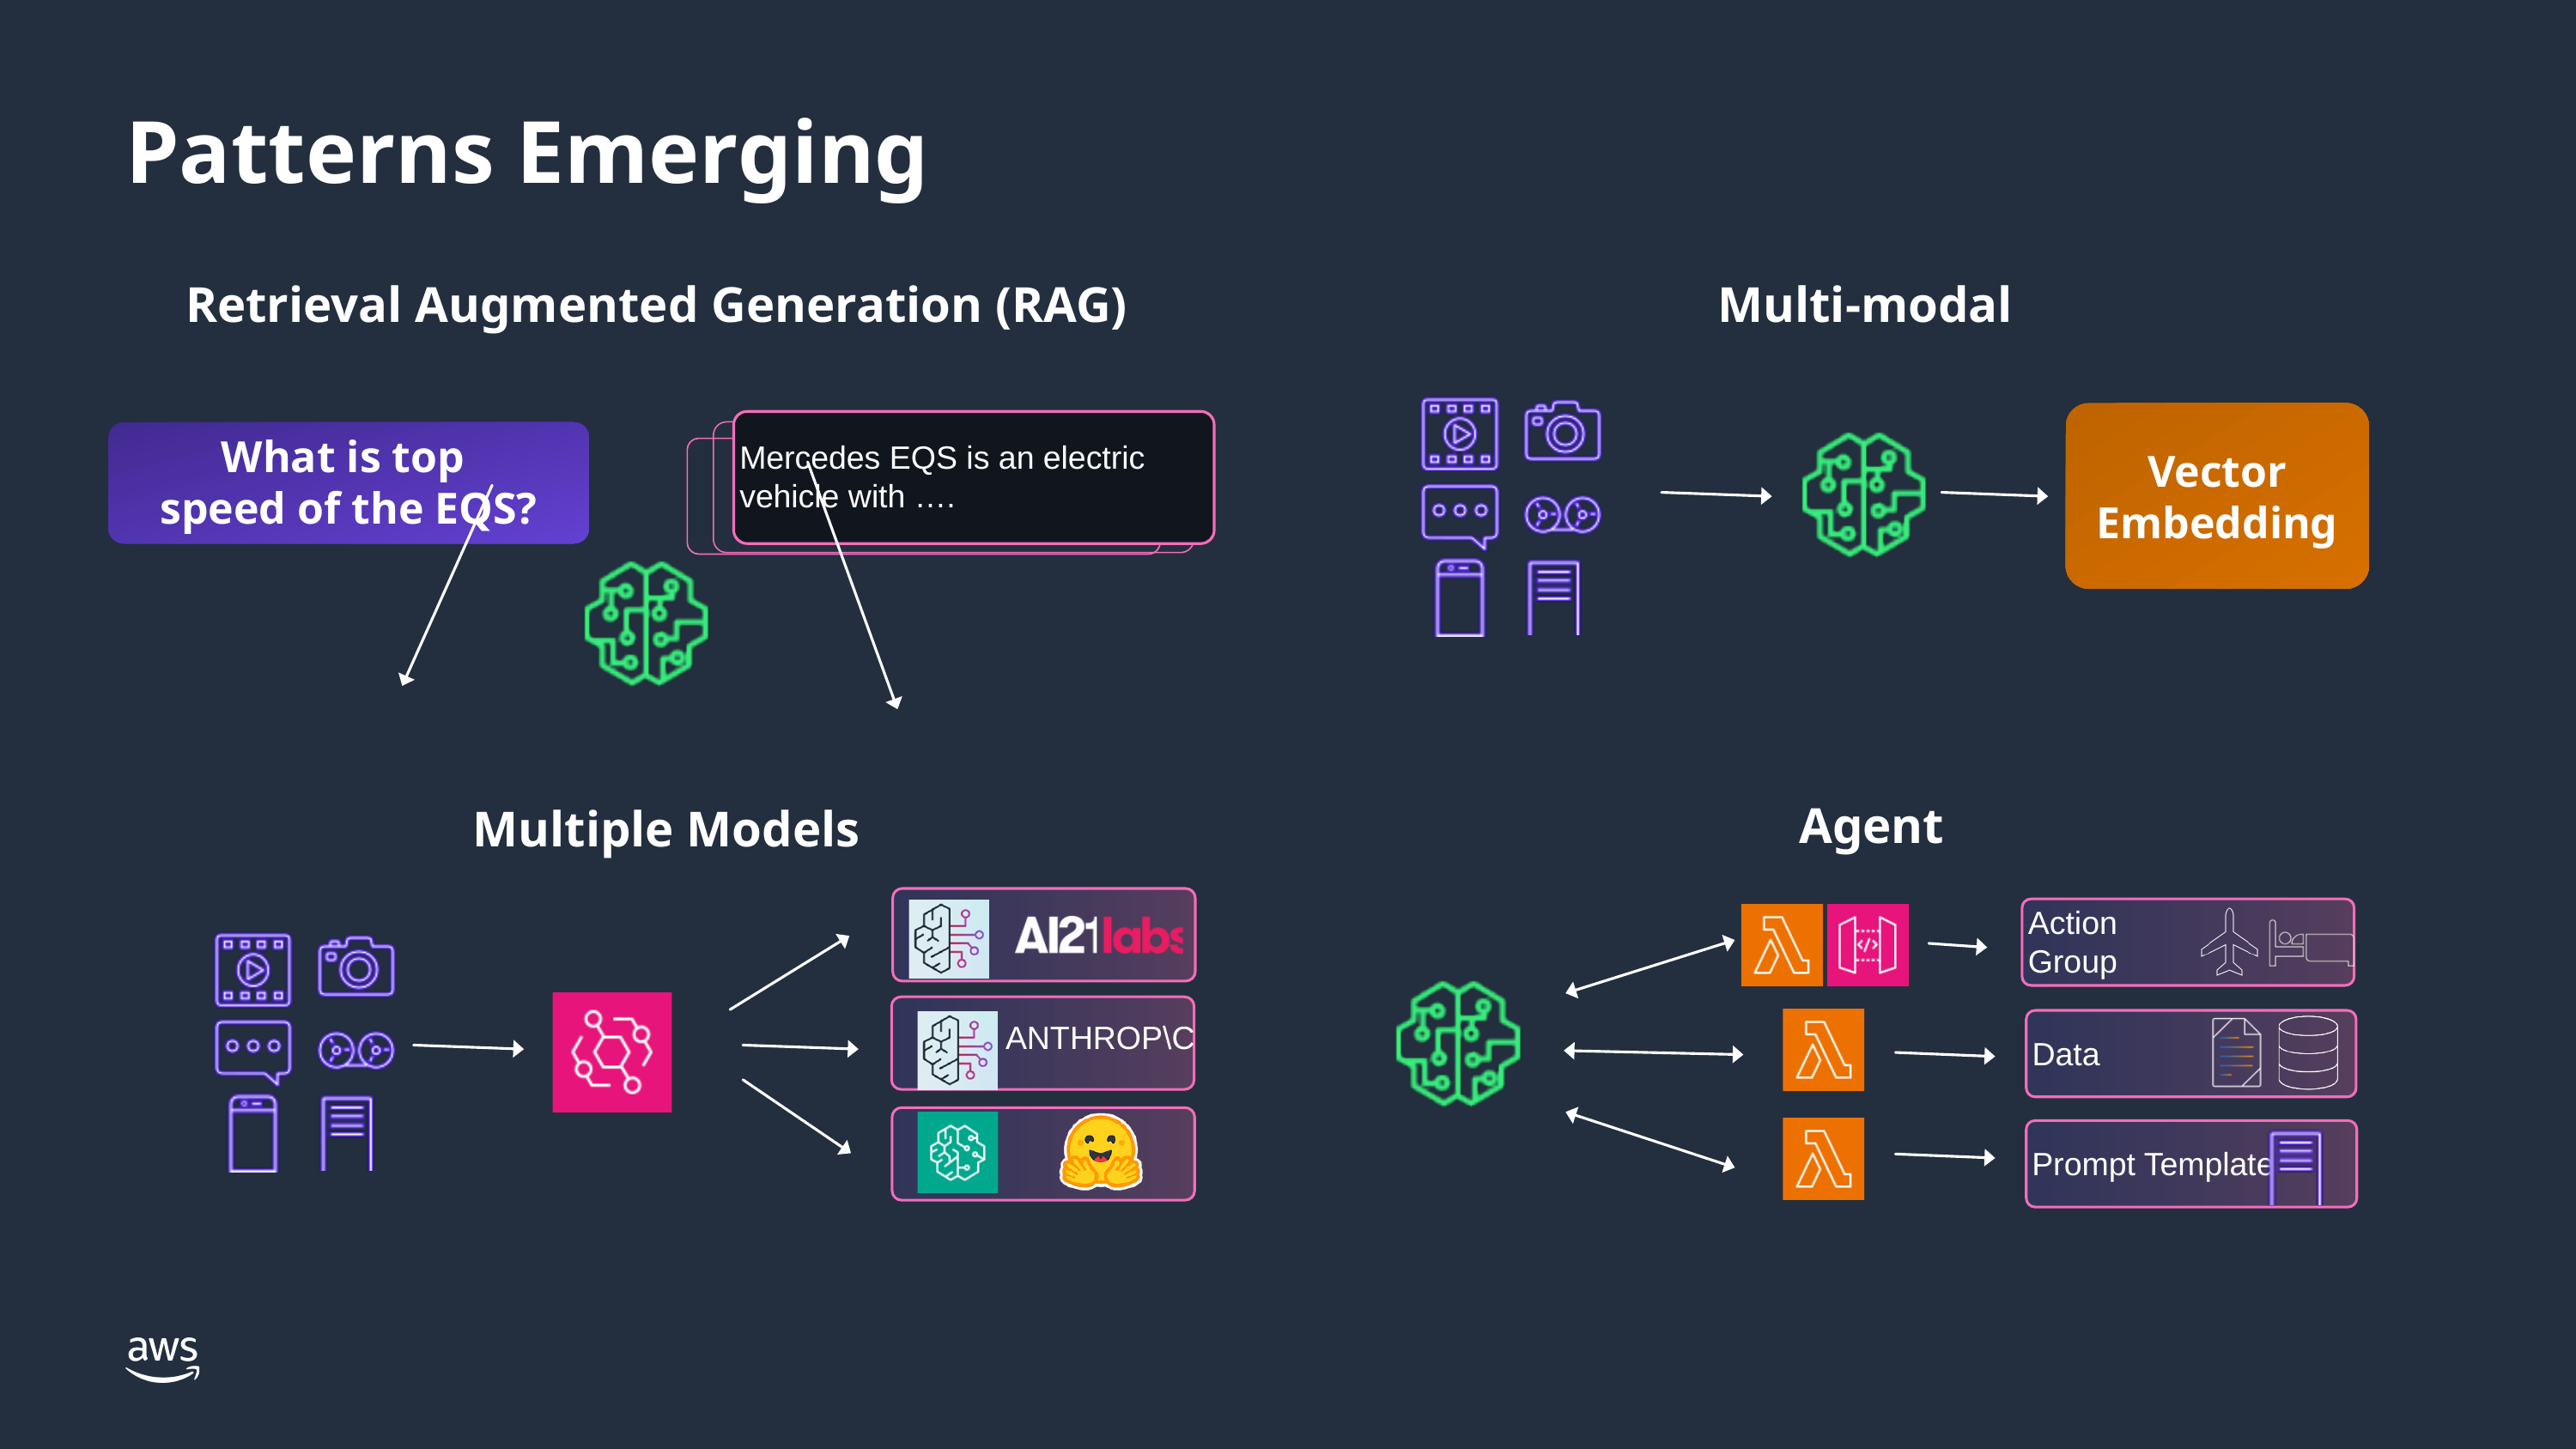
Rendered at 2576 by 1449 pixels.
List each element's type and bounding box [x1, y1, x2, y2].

text_box [106, 421, 591, 543]
text_box [890, 1106, 1197, 1202]
text_box [125, 103, 2445, 217]
text_box [890, 995, 1196, 1091]
text_box [2063, 401, 2371, 591]
text_box [1291, 269, 2439, 704]
text_box [732, 409, 1217, 543]
text_box [2024, 1119, 2359, 1209]
text_box [125, 1337, 200, 1383]
text_box [1005, 1018, 1207, 1058]
text_box [1298, 789, 2445, 1241]
text_box [83, 269, 1230, 696]
text_box [890, 887, 1197, 983]
text_box [2024, 1009, 2358, 1099]
text_box [686, 437, 708, 555]
text_box [712, 421, 1195, 553]
text_box [93, 792, 1240, 1246]
text_box [885, 702, 901, 710]
text_box [2020, 897, 2356, 987]
